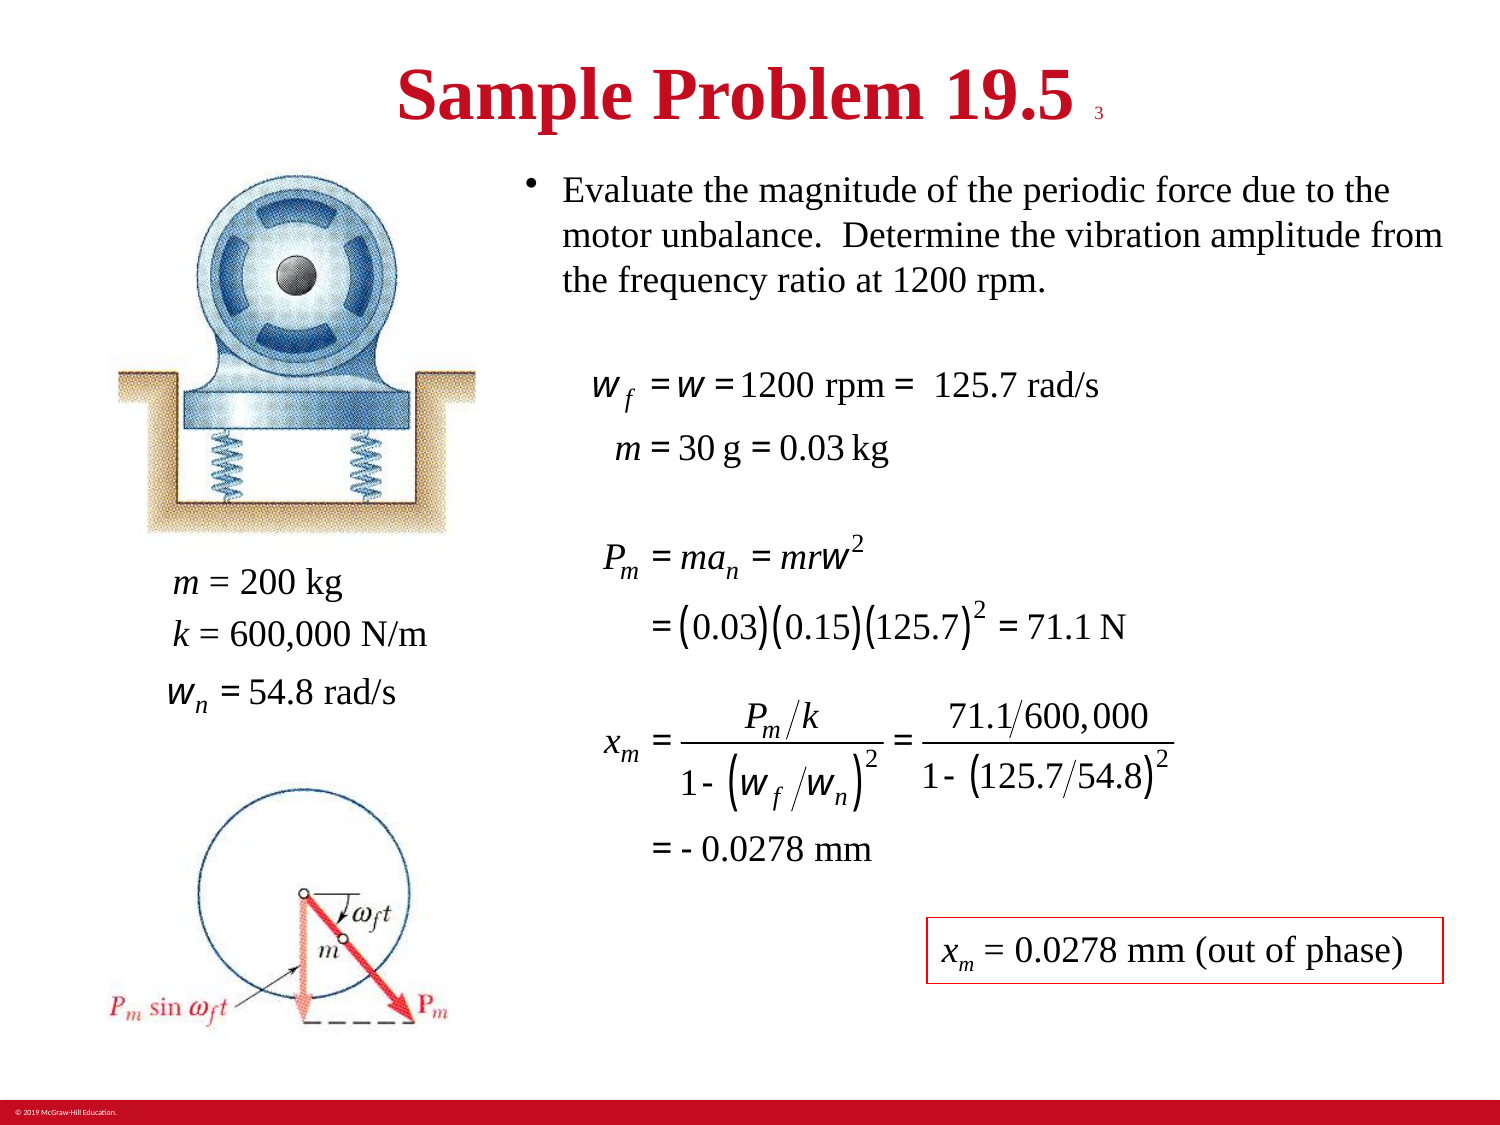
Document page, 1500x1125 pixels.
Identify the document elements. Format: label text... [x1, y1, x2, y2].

text_box xm = 0.0278 mm (out of phase) [927, 917, 1444, 984]
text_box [598, 694, 1179, 869]
picture [106, 782, 457, 1039]
title Sample Problem 19.5 3 [75, 37, 1425, 138]
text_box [165, 670, 402, 719]
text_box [590, 364, 1104, 476]
text_box m = 200 kg k = 600,000 N/m [157, 555, 450, 662]
text_box Evaluate the magnitude of the periodic force due to the motor unbalance. Determine the vibration amplitude from the frequency ratio at 1200 rpm. [510, 157, 1500, 308]
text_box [598, 526, 1132, 657]
picture [108, 161, 495, 547]
